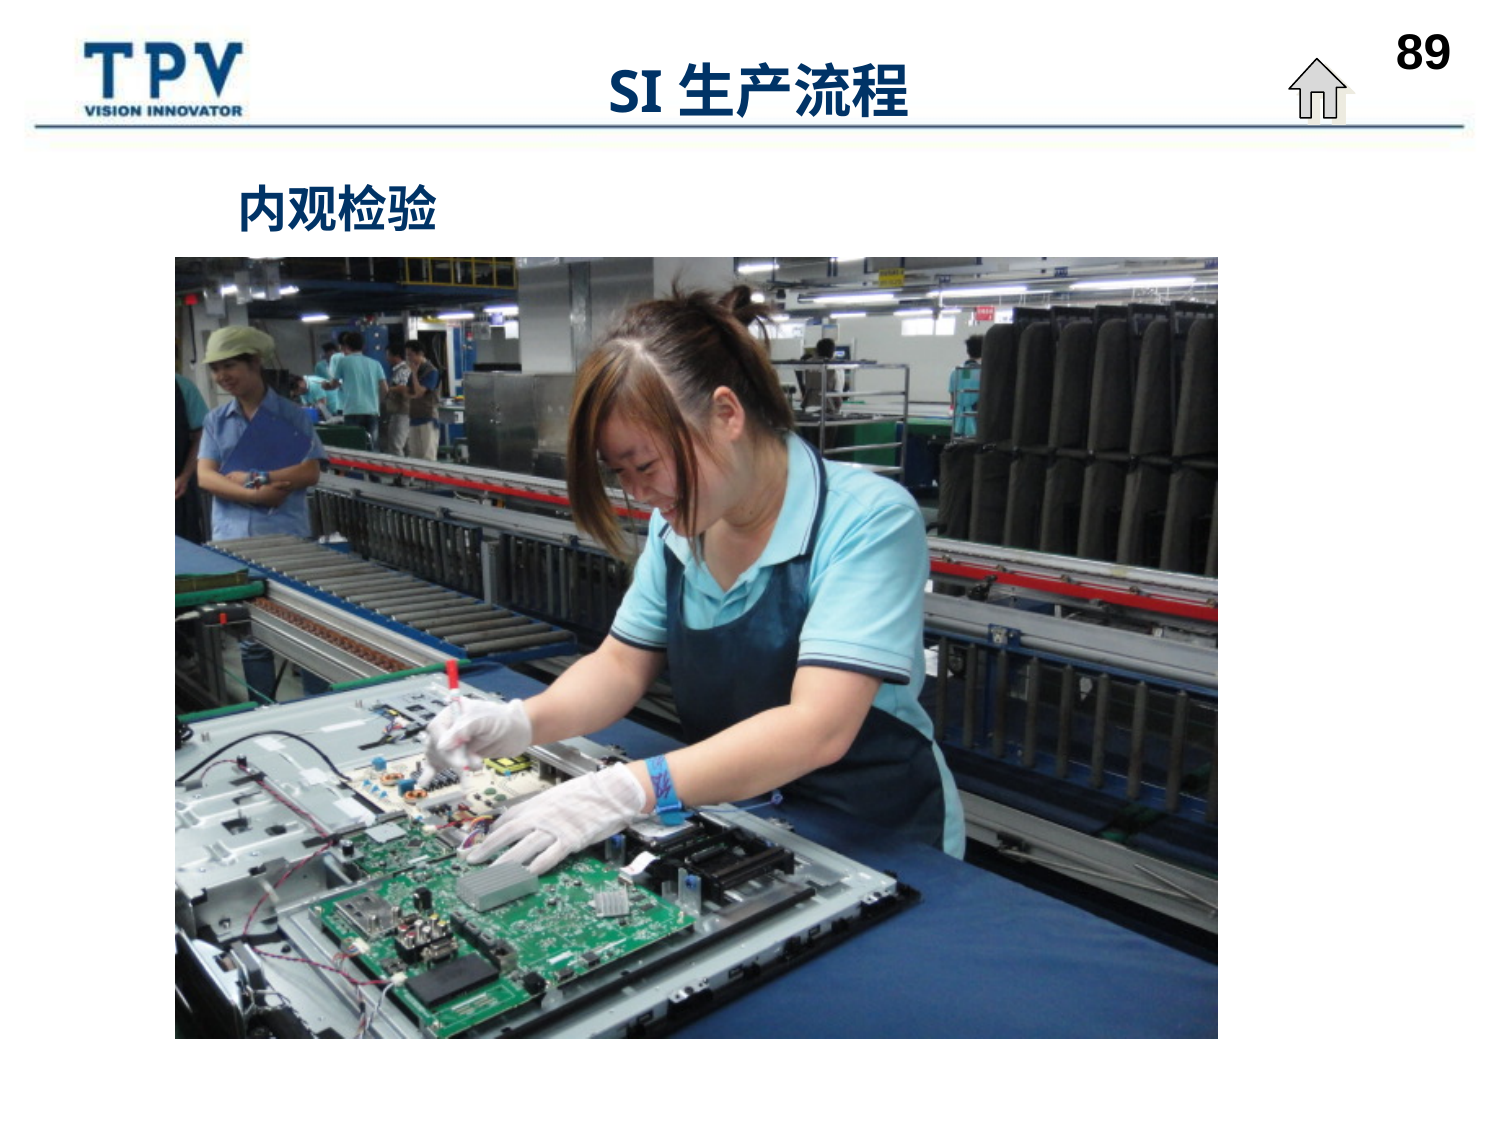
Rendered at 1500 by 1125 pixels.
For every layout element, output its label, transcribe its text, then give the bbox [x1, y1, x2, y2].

text_box SI生产流程 [593, 46, 925, 132]
text_box [1288, 58, 1347, 118]
picture [0, 1, 1500, 1124]
text_box 内观检验 [222, 170, 622, 246]
